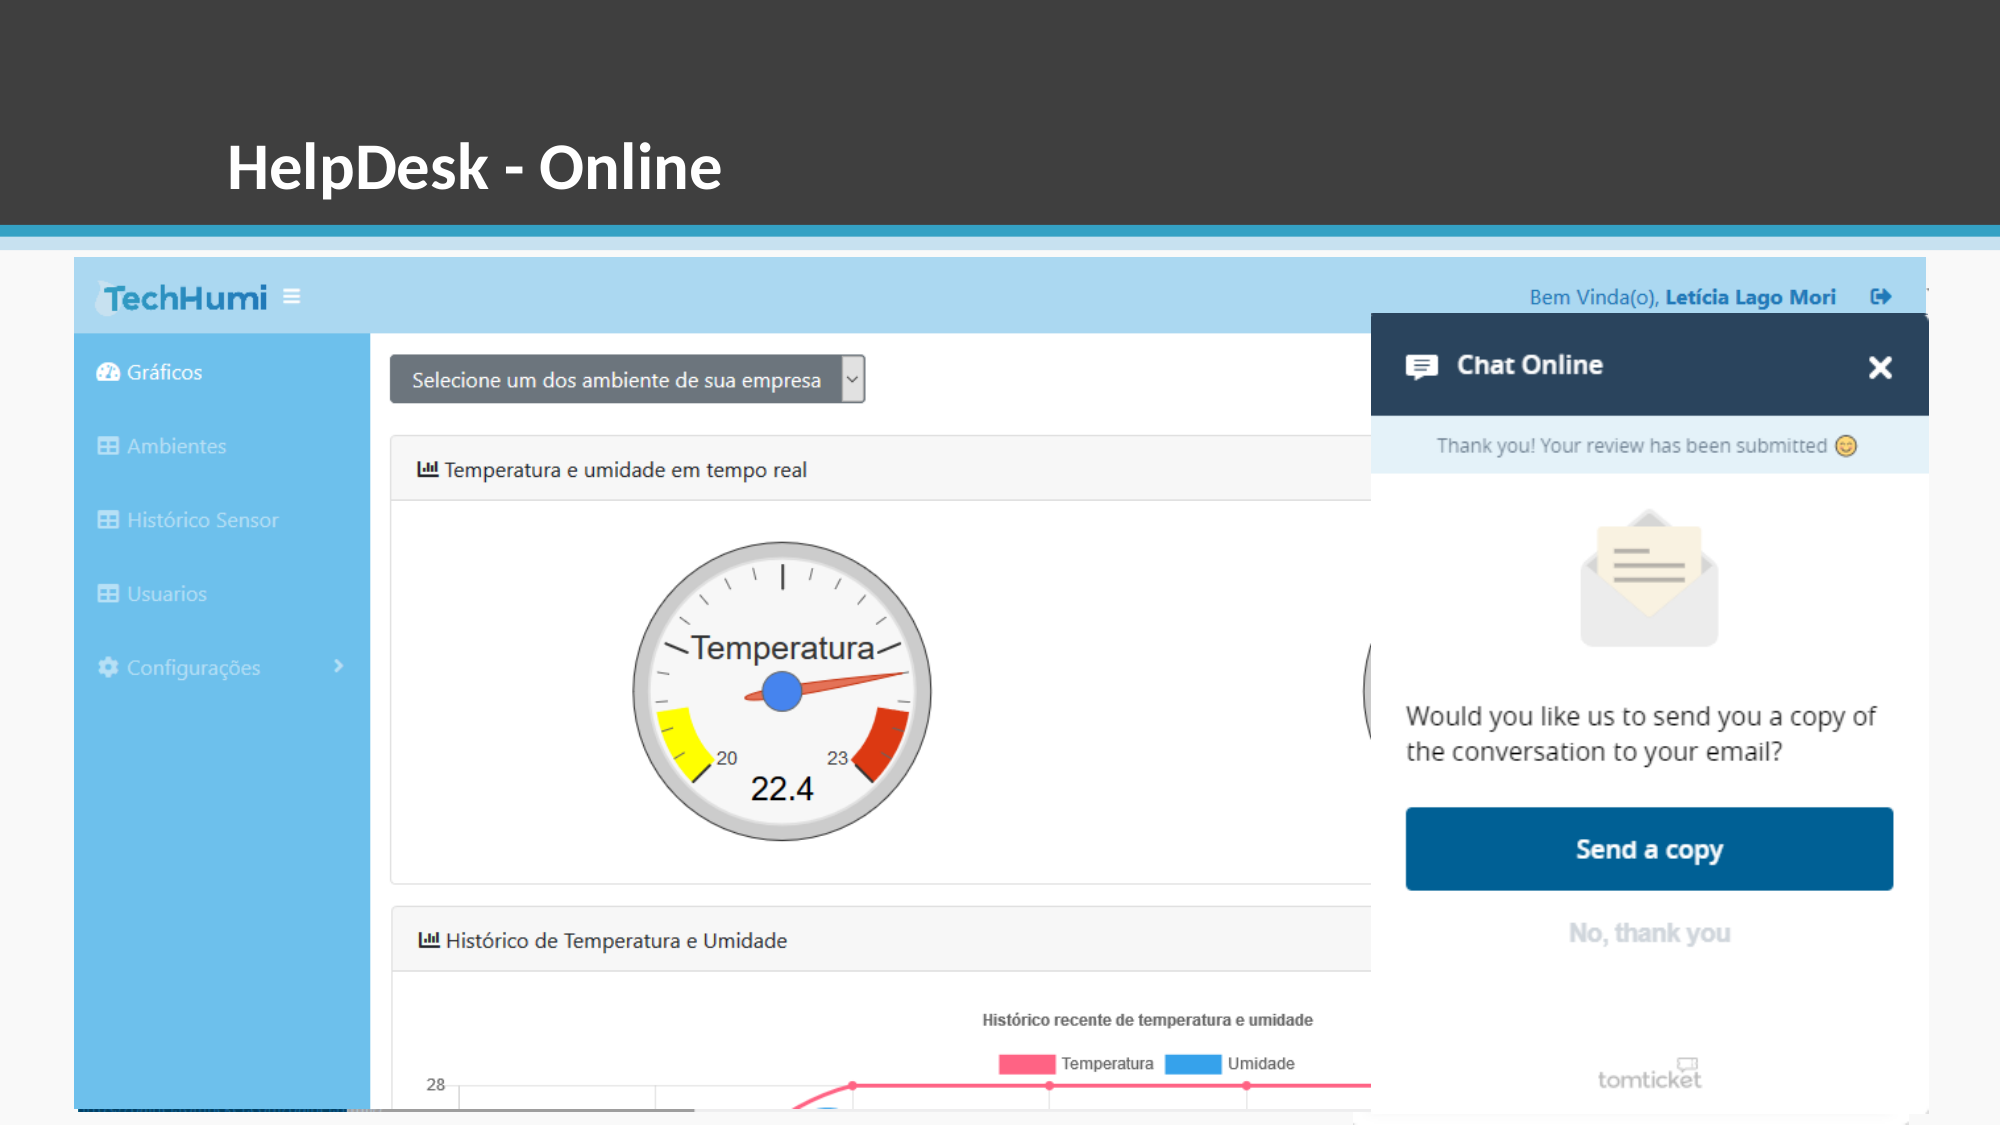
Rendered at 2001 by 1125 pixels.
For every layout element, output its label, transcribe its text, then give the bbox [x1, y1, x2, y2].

picture [74, 257, 1929, 1125]
title HelpDesk - Online [212, 41, 1788, 212]
